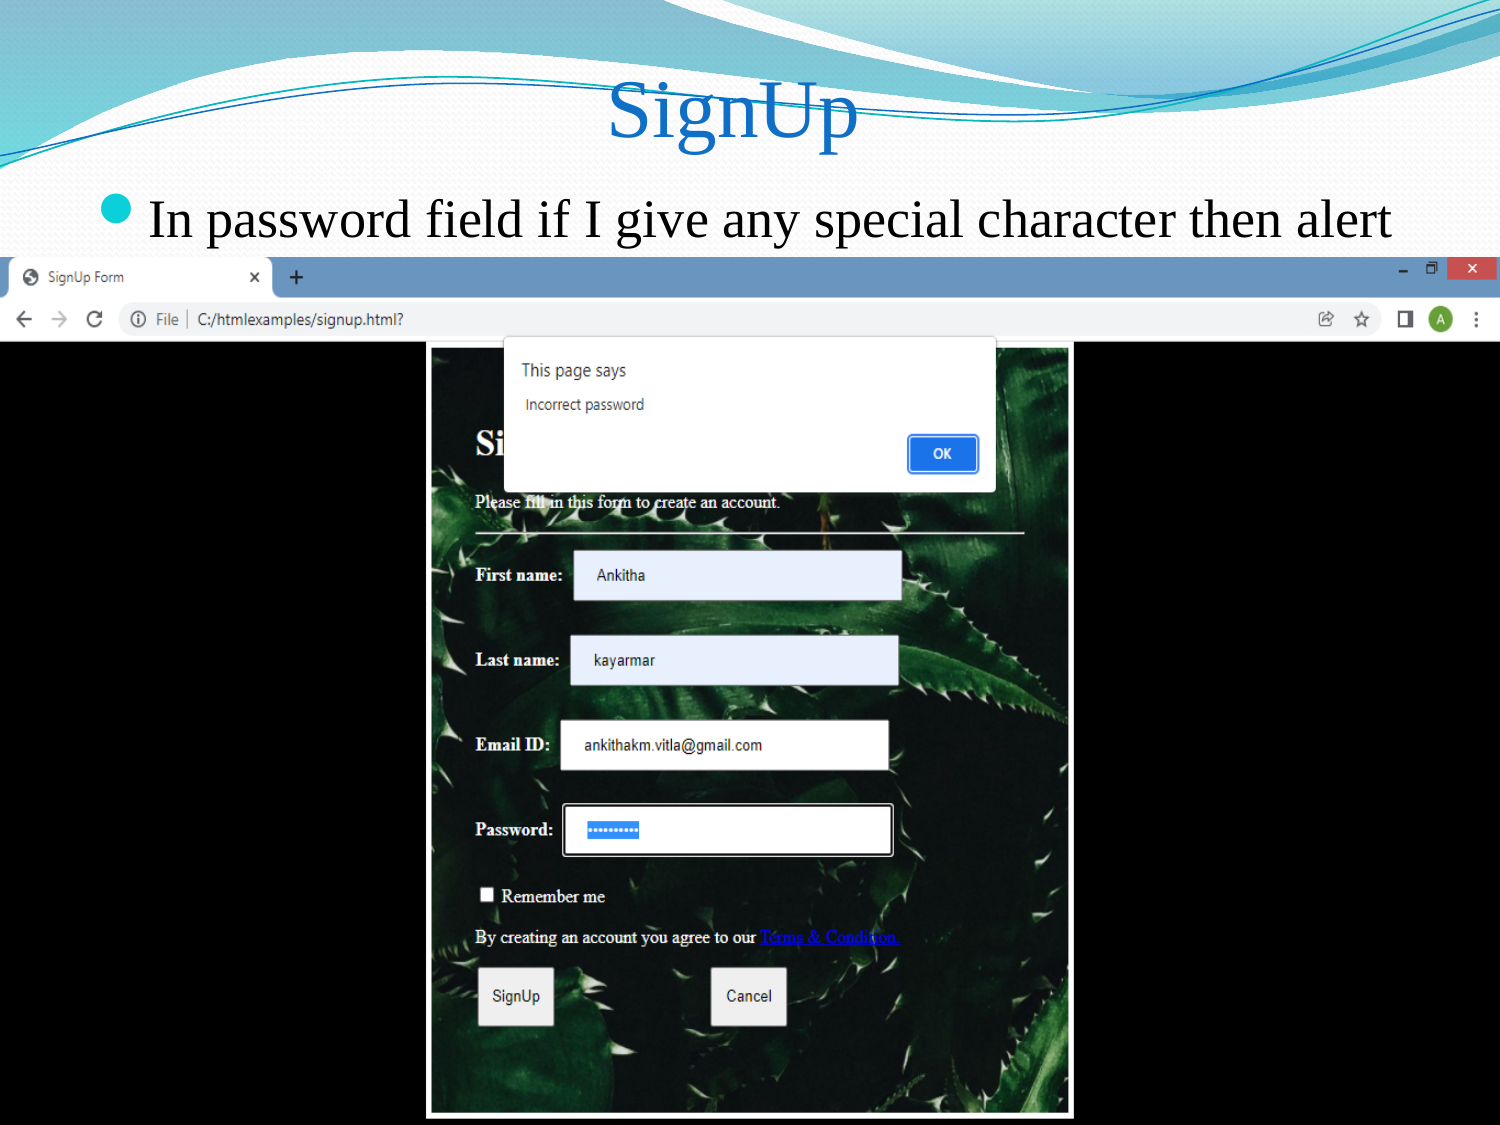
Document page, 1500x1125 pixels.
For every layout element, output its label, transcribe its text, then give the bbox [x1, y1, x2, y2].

list In password field if I give any special character then alert message will pop-up. [82, 175, 1500, 257]
picture [0, 257, 1500, 1125]
title SignUp [58, 82, 1409, 154]
